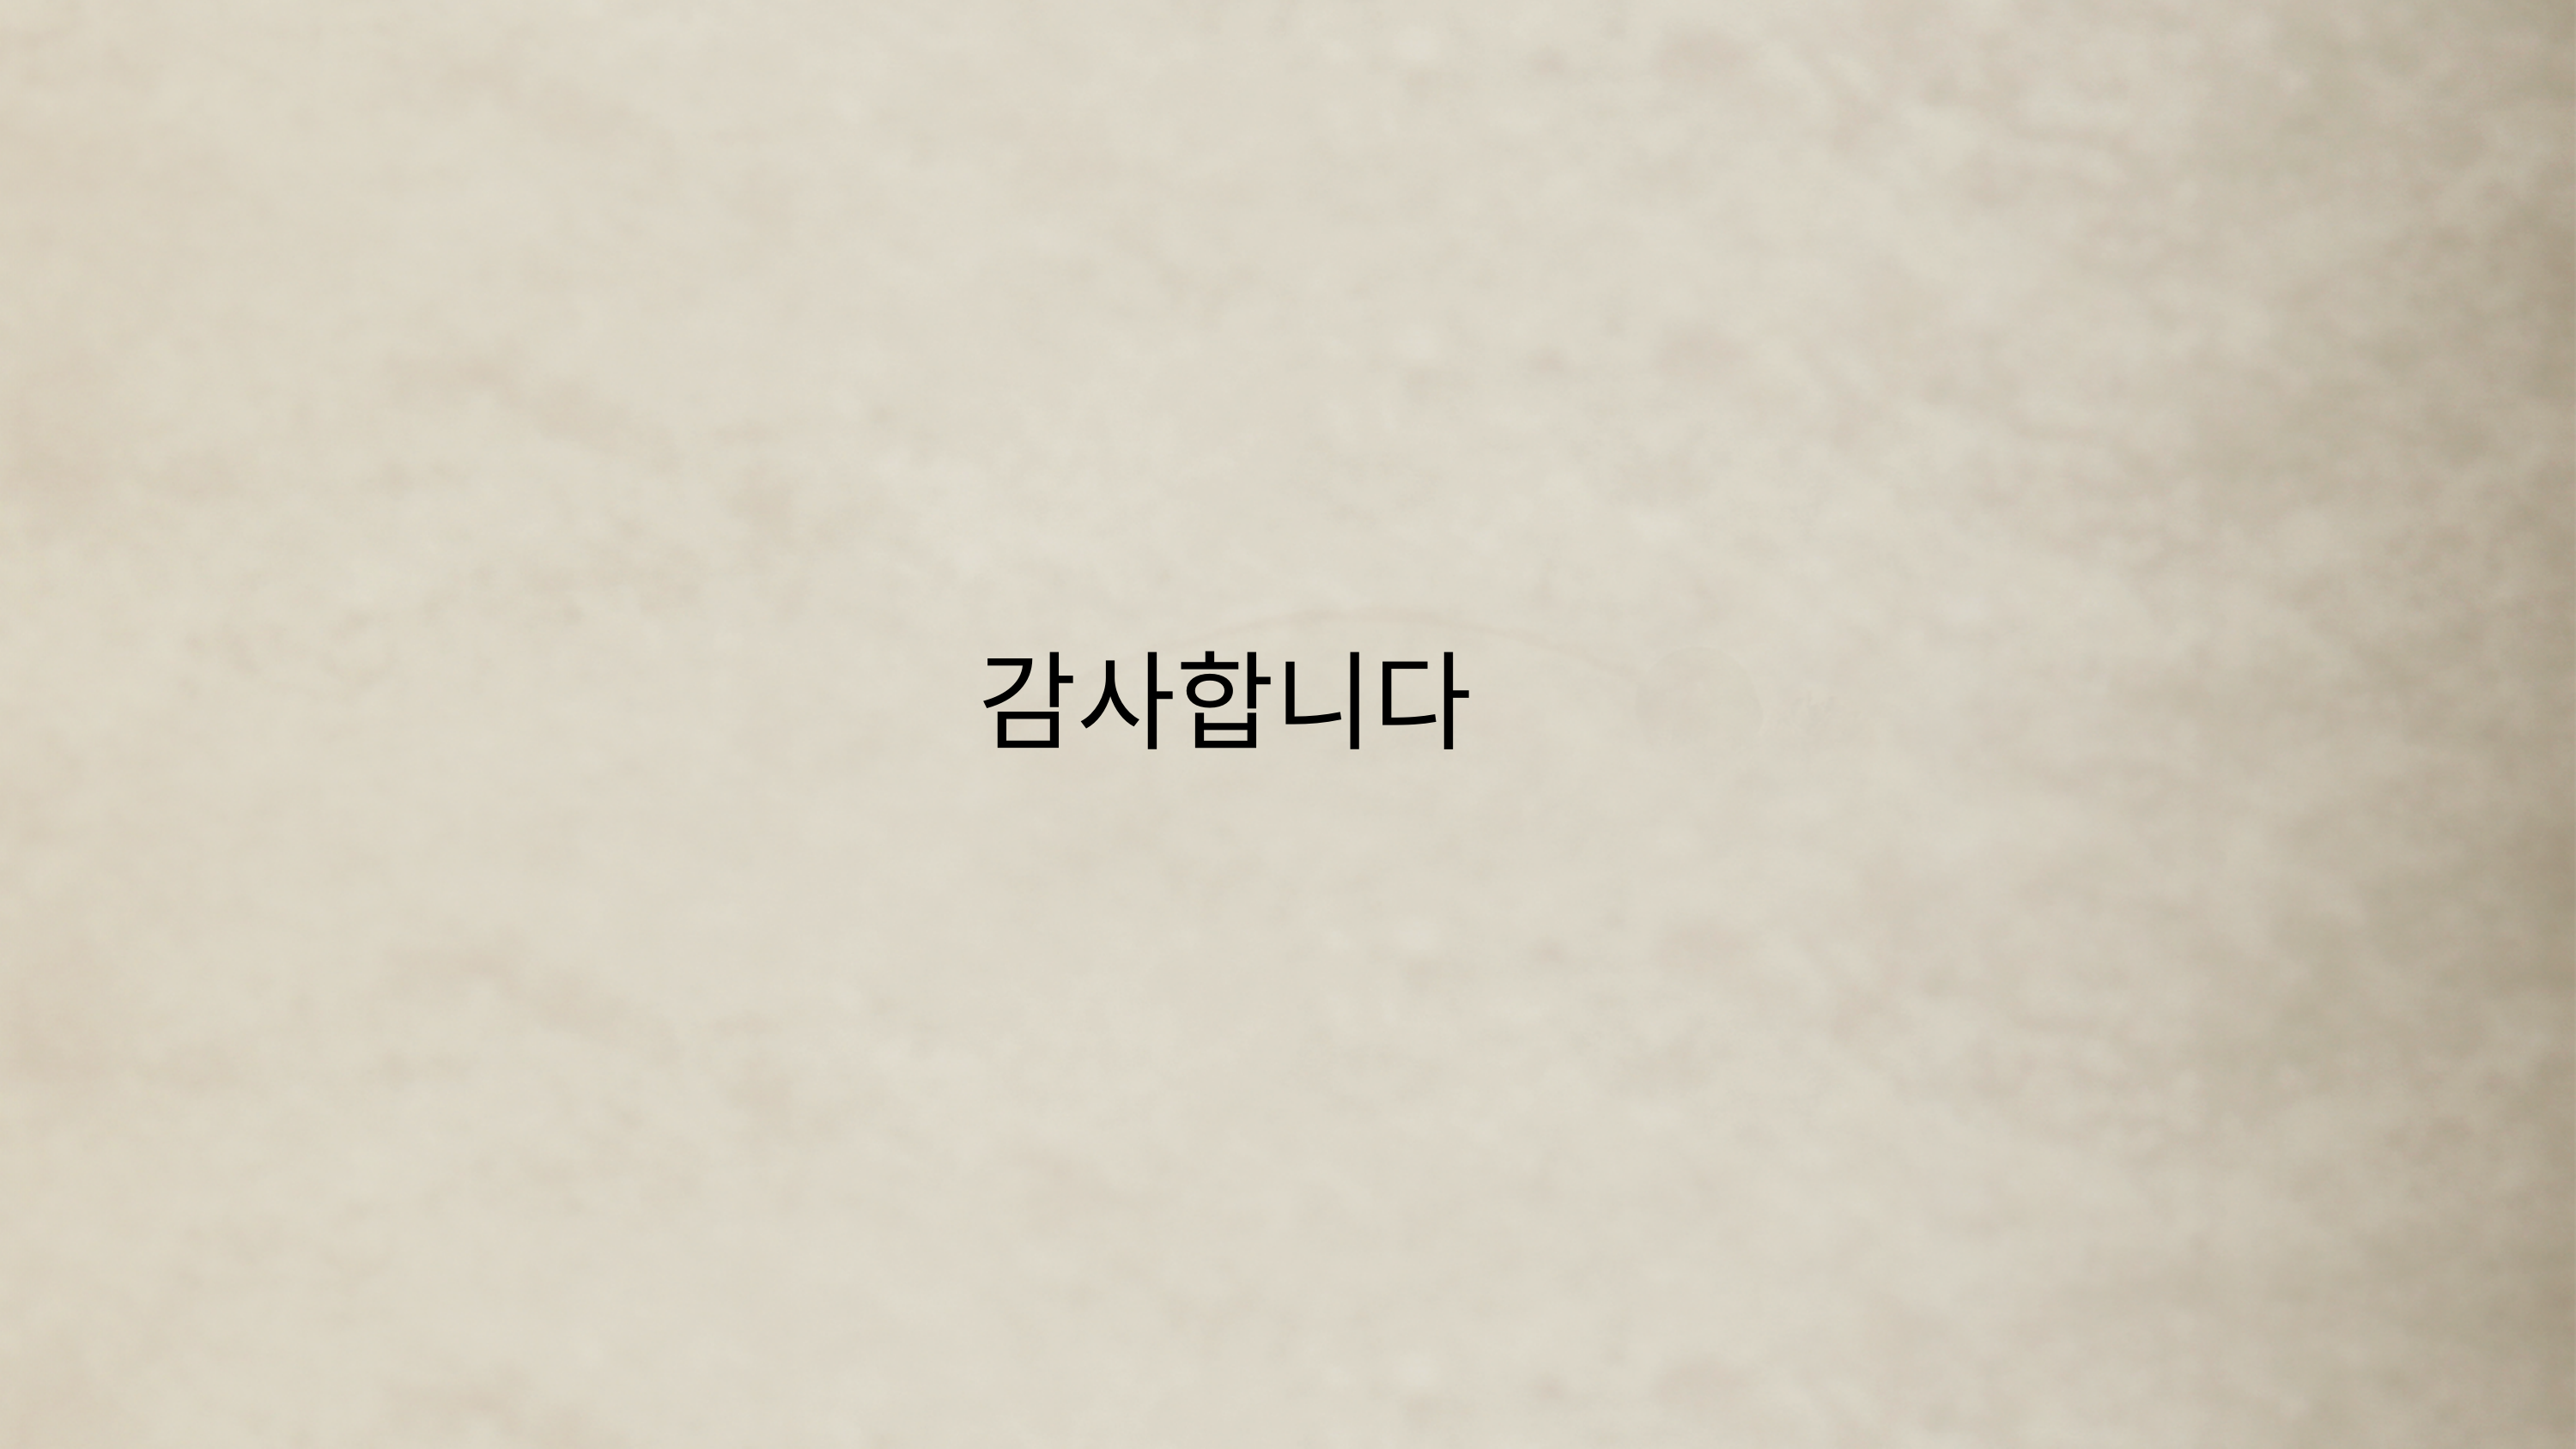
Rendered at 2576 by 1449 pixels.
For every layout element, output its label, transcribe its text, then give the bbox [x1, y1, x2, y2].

text_box 감사합니다 [966, 627, 2340, 769]
picture [0, 0, 2576, 1449]
